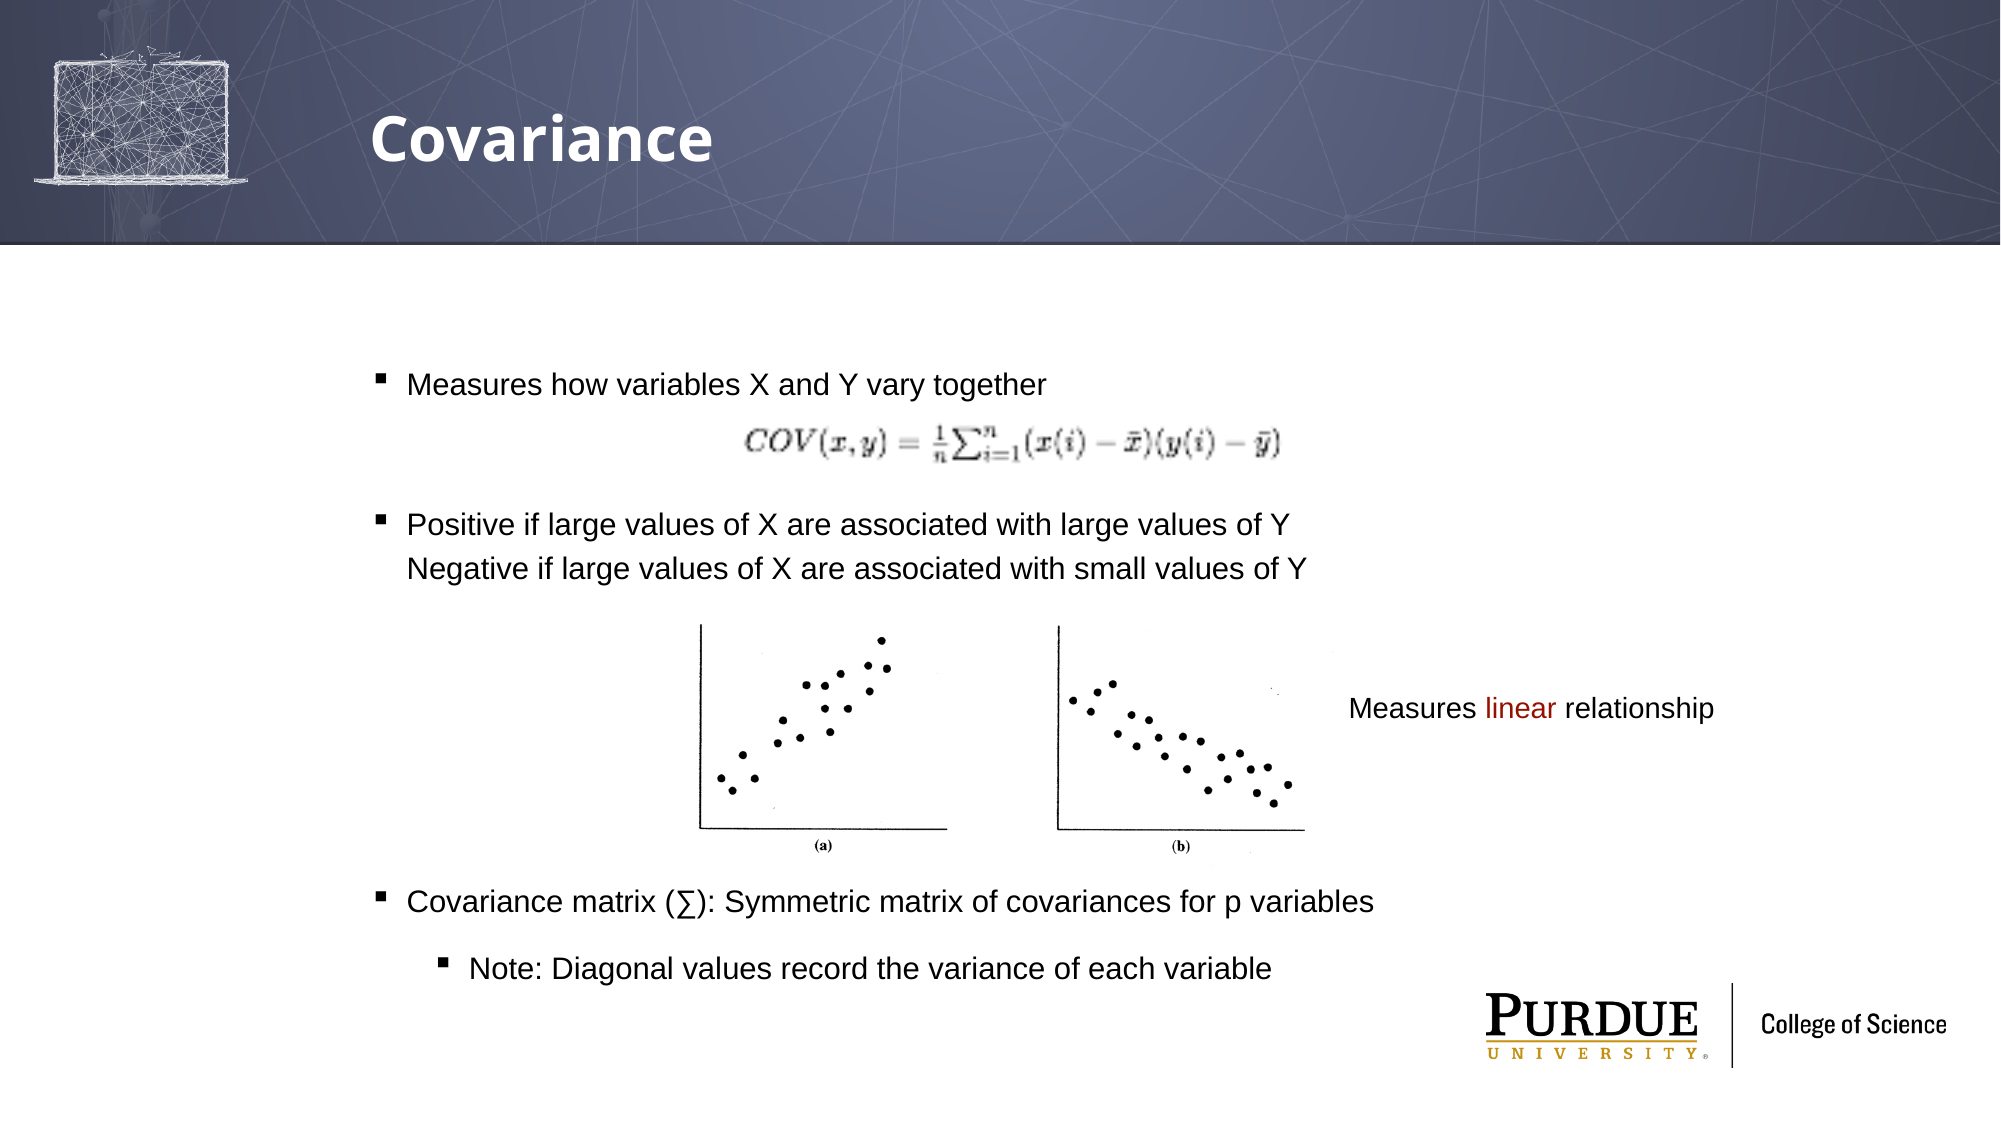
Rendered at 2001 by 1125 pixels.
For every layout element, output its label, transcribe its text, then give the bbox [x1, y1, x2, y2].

title Covariance [368, 98, 1704, 187]
list Measures how variables X and Y vary together Positive if large values of X are associated with large values of Y Negative if large values of X are associated with small values of Y Covariance matrix (∑): Symmetric matrix of covariances for p variables Note: Diagonal values record the variance of each variable [368, 363, 1704, 983]
picture [1486, 983, 1946, 1068]
picture [723, 404, 1308, 492]
picture [0, 0, 2001, 245]
text_box Measures linear relationship [1340, 684, 1738, 733]
picture [666, 590, 1334, 873]
